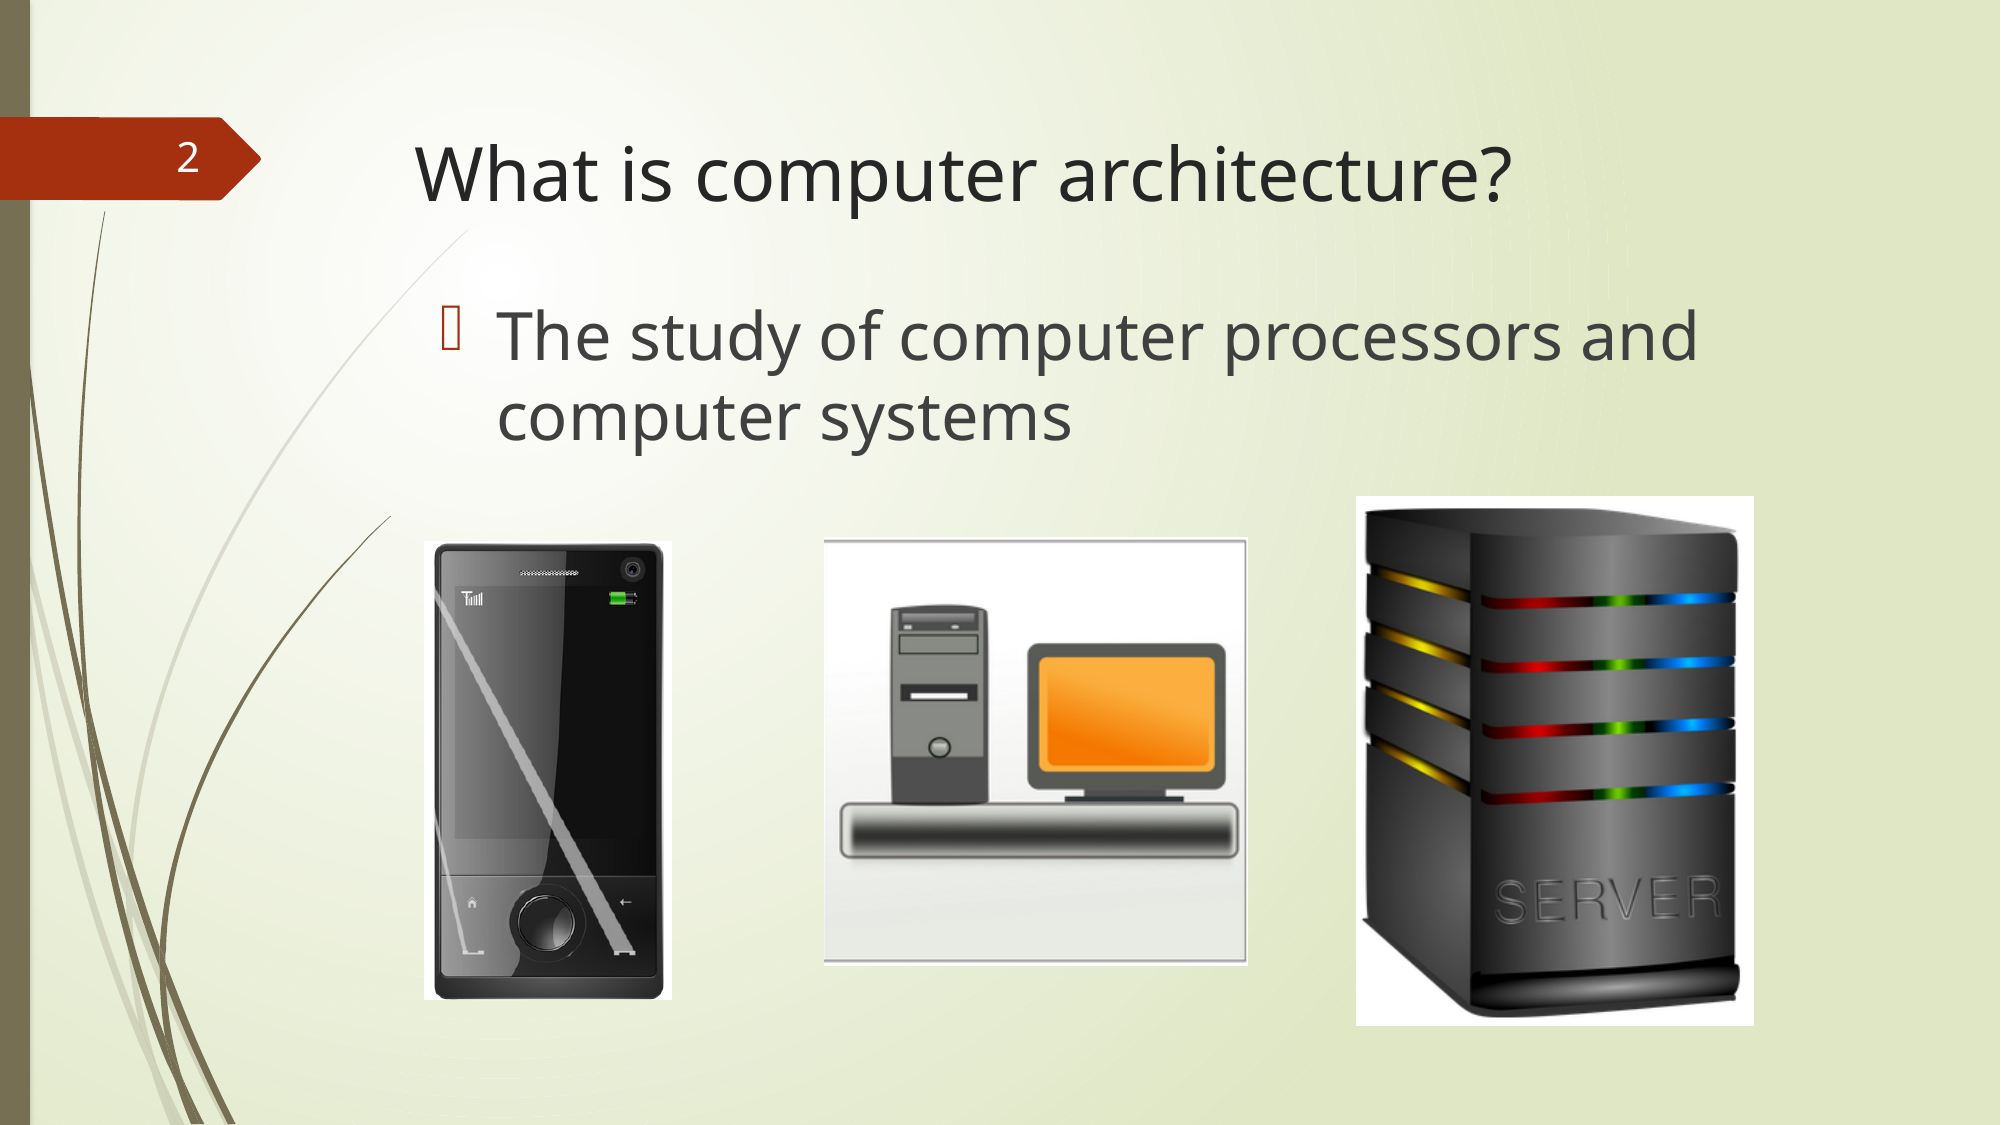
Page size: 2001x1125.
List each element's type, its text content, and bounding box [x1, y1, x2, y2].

slide_number 2 [87, 129, 216, 190]
picture [823, 537, 1248, 967]
picture [424, 540, 672, 1000]
title What is computer architecture? [399, 119, 1862, 330]
picture [1356, 496, 1754, 1026]
list The study of computer processors and computer systems [424, 286, 1888, 907]
